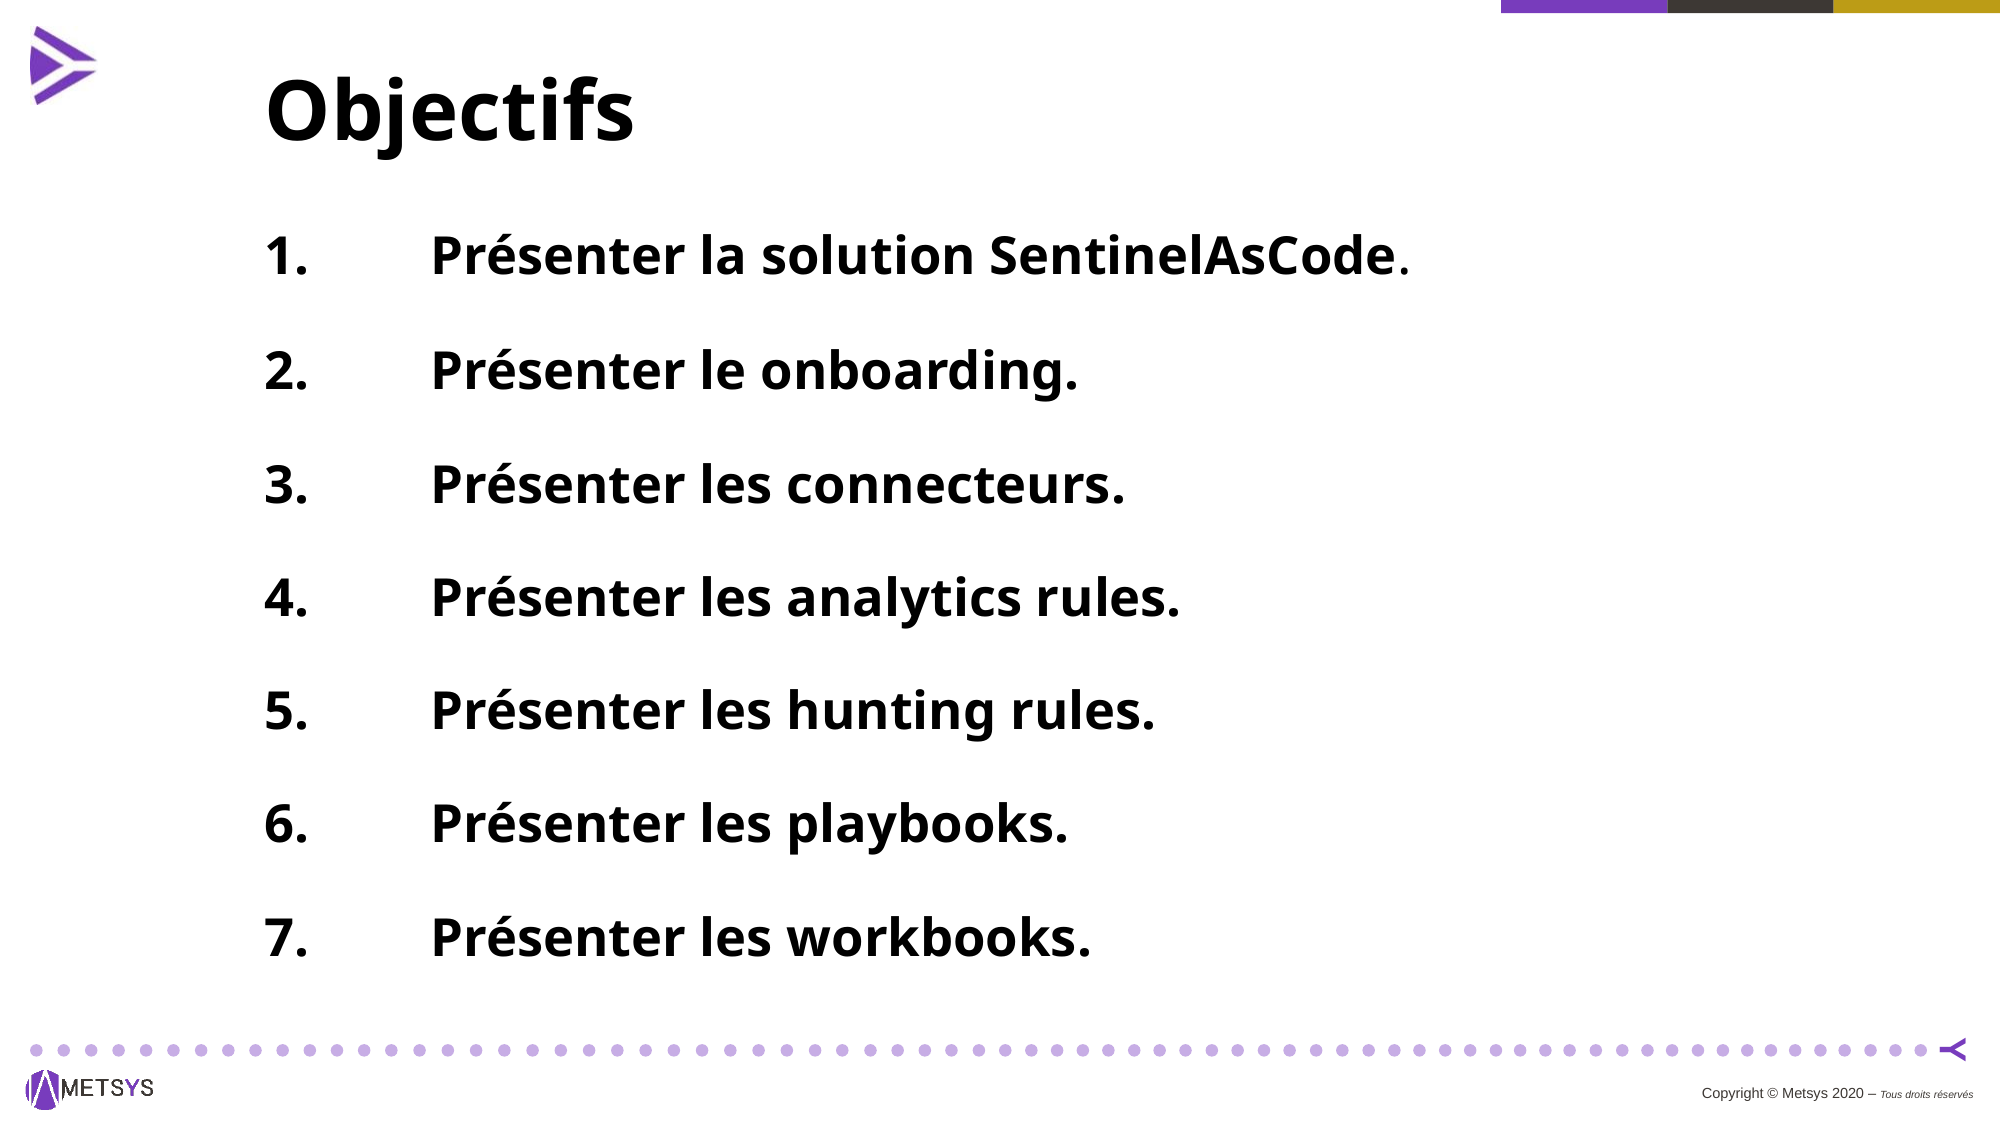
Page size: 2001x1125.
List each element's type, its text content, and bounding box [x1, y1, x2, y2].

picture [25, 1070, 153, 1110]
picture [30, 26, 98, 105]
text_box Présenter la solution SentinelAsCode. Présenter le onboarding. Présenter les connecteurs. Présenter les analytics rules. Présenter les hunting rules. Présenter les playbooks. Présenter les workbooks. [249, 211, 1750, 975]
title Objectifs [249, 24, 1750, 166]
